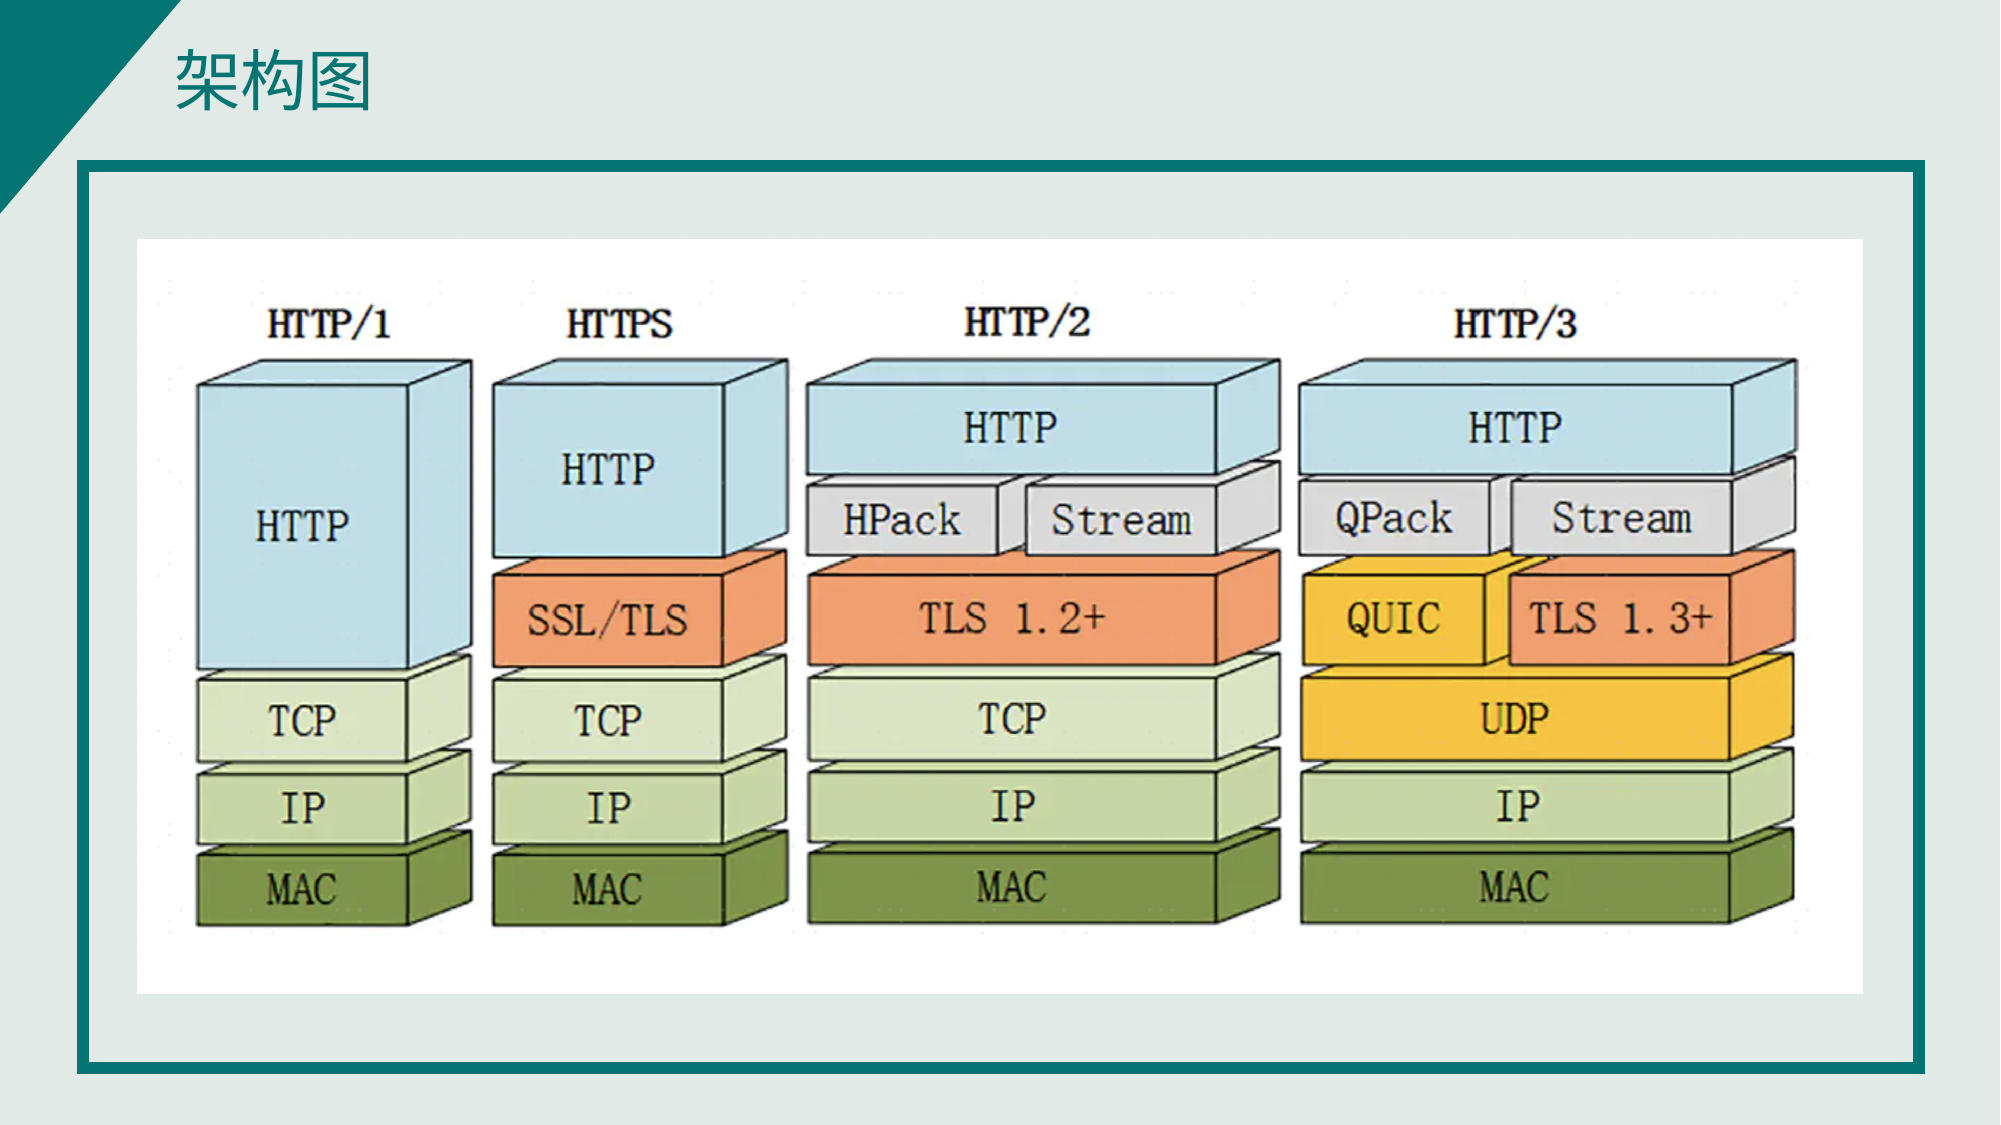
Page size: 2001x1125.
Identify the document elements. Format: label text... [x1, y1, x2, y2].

text_box 架构图 [159, 31, 1597, 127]
text_box [82, 165, 1921, 1069]
text_box [0, 0, 183, 216]
picture [137, 239, 1863, 994]
